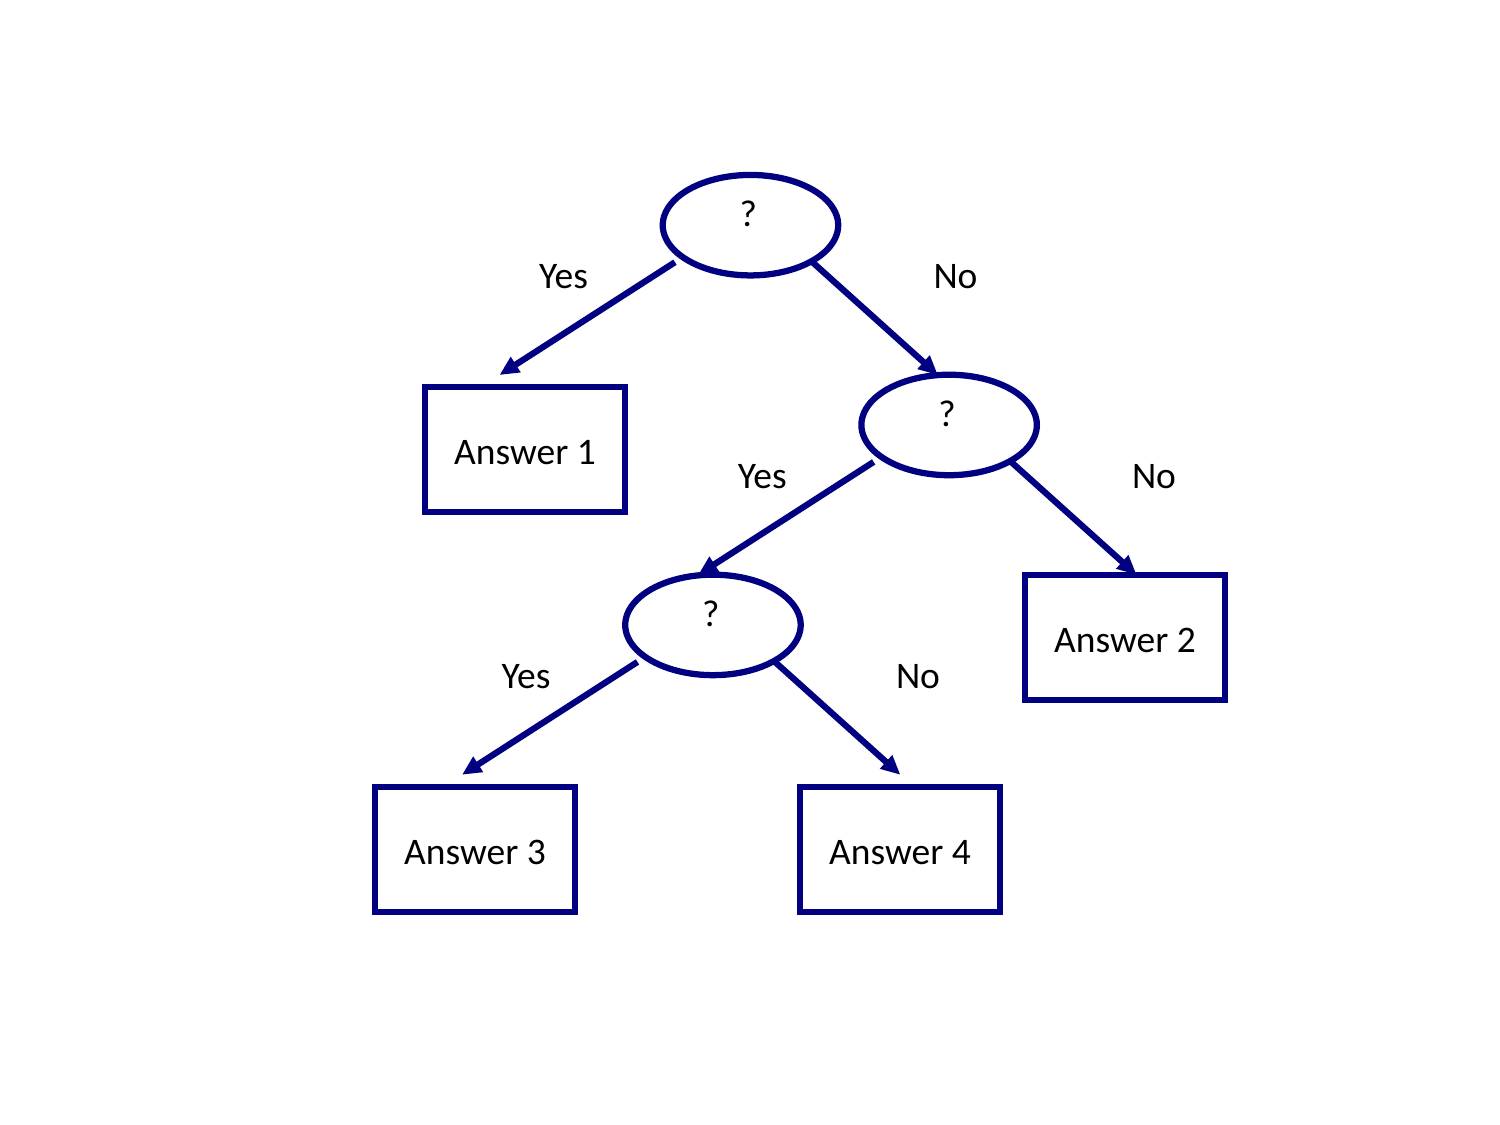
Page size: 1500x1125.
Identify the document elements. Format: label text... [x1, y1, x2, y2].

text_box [698, 374, 1201, 575]
text_box Answer 1 [425, 387, 625, 513]
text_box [499, 174, 1002, 375]
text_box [462, 574, 965, 775]
text_box Answer 3 [375, 787, 575, 913]
text_box Answer 4 [800, 787, 1000, 913]
text_box Answer 2 [1025, 574, 1225, 700]
